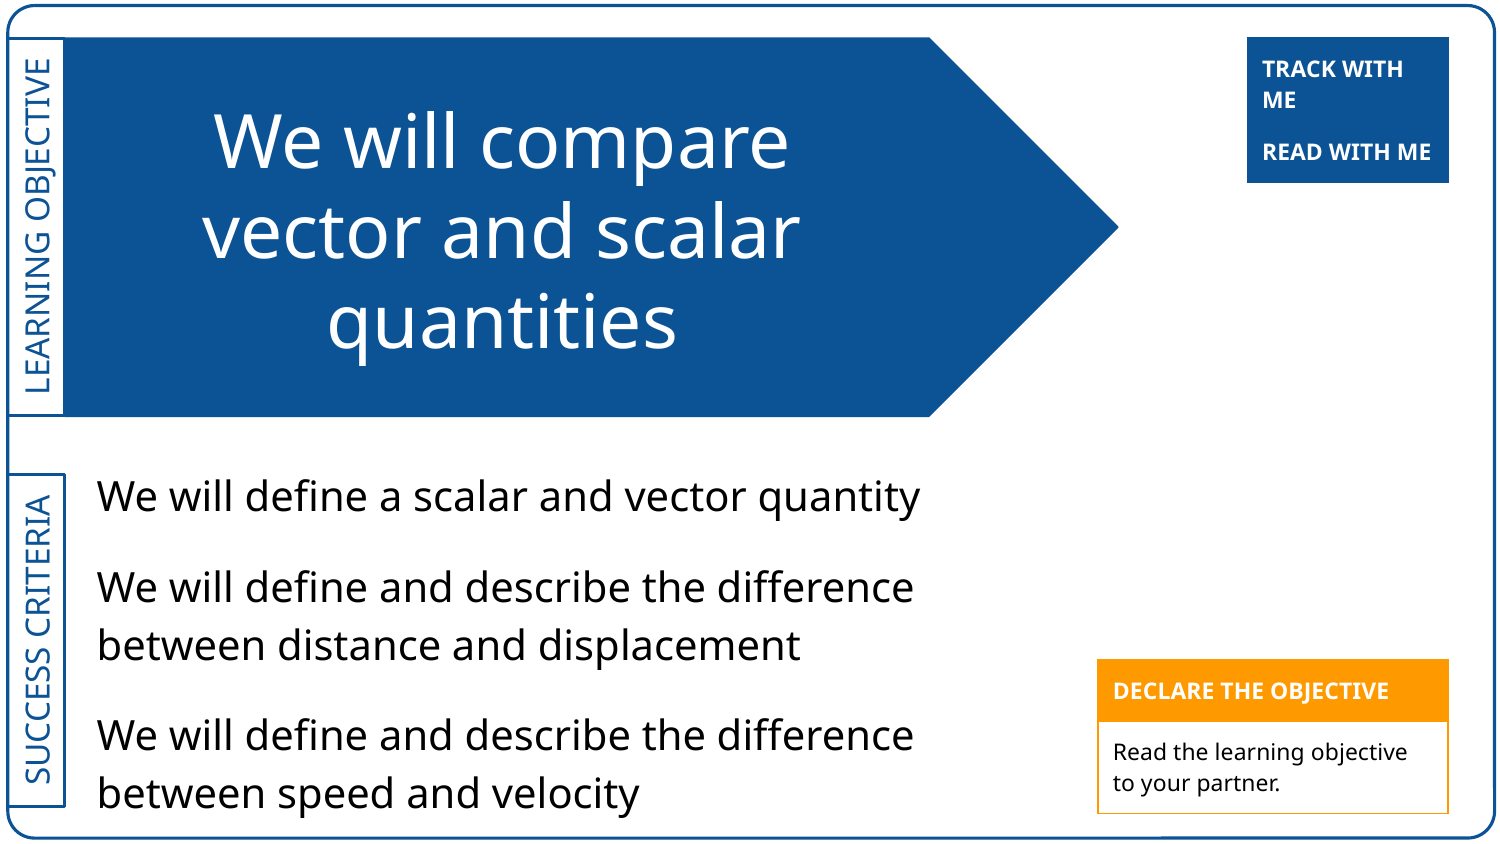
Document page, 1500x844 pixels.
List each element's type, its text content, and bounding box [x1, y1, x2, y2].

table_header DECLARE THE OBJECTIVE [1099, 661, 1447, 721]
title We will compare vector and scalar quantities [87, 78, 918, 380]
list We will define a scalar and vector quantity We will define and describe the difference between distance and displacement We will define and describe the difference between speed and velocity [81, 474, 1044, 805]
table_header TRACK WITH ME [1248, 38, 1447, 121]
table_cell Read the learning objective to your partner. [1099, 722, 1447, 813]
table_header READ WITH ME [1248, 122, 1447, 182]
